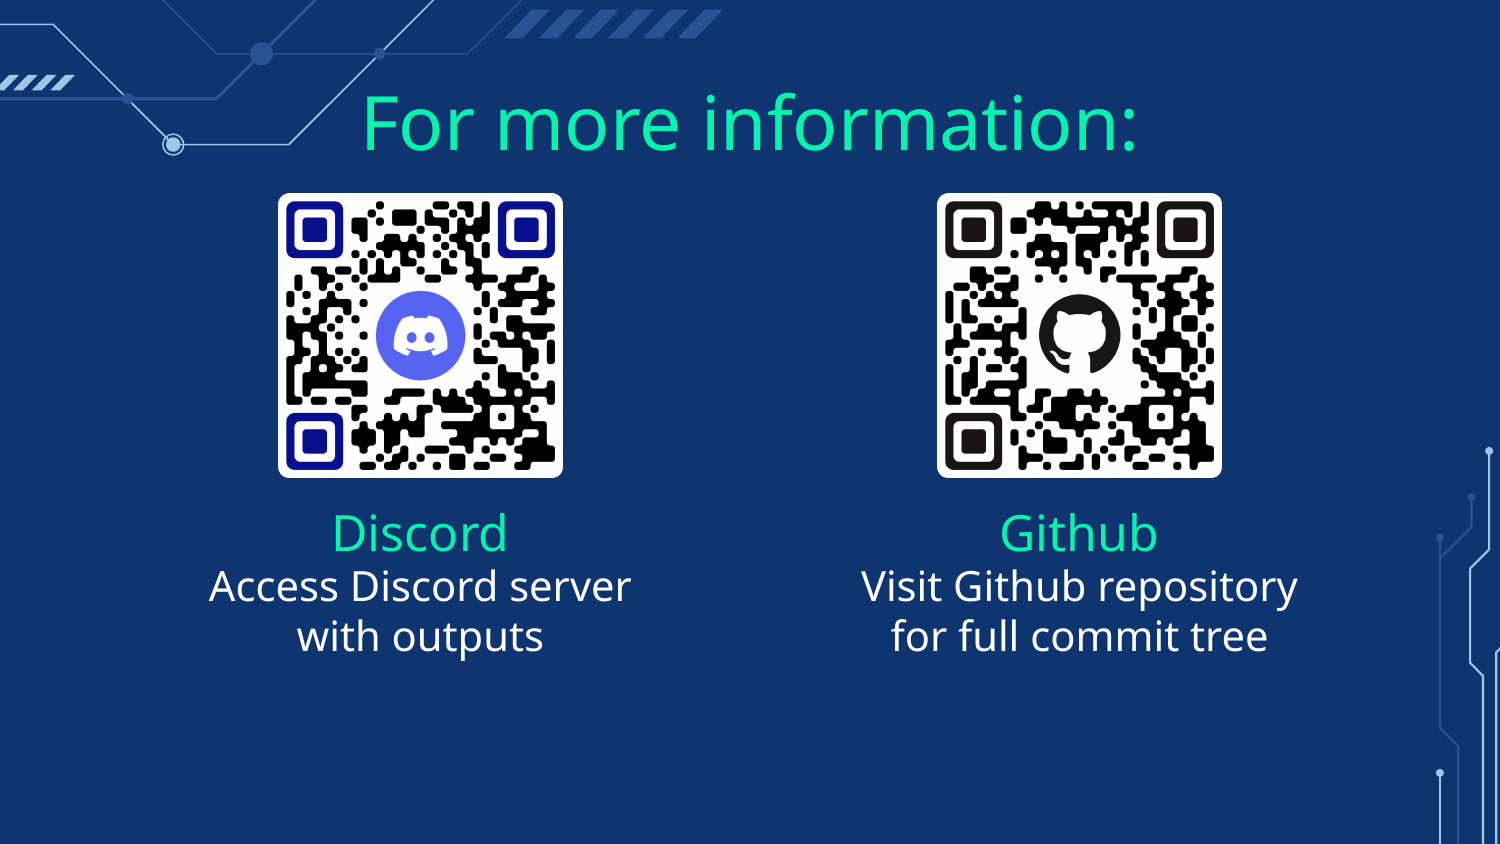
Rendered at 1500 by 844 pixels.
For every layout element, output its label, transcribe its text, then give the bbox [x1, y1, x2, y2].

picture [937, 193, 1222, 478]
title Github [858, 502, 1301, 561]
title For more information: [118, 75, 1382, 156]
title Discord [199, 502, 642, 561]
subtitle Access Discord server with outputs [199, 561, 642, 733]
subtitle Visit Github repository for full commit tree [858, 561, 1301, 733]
picture [278, 193, 563, 478]
